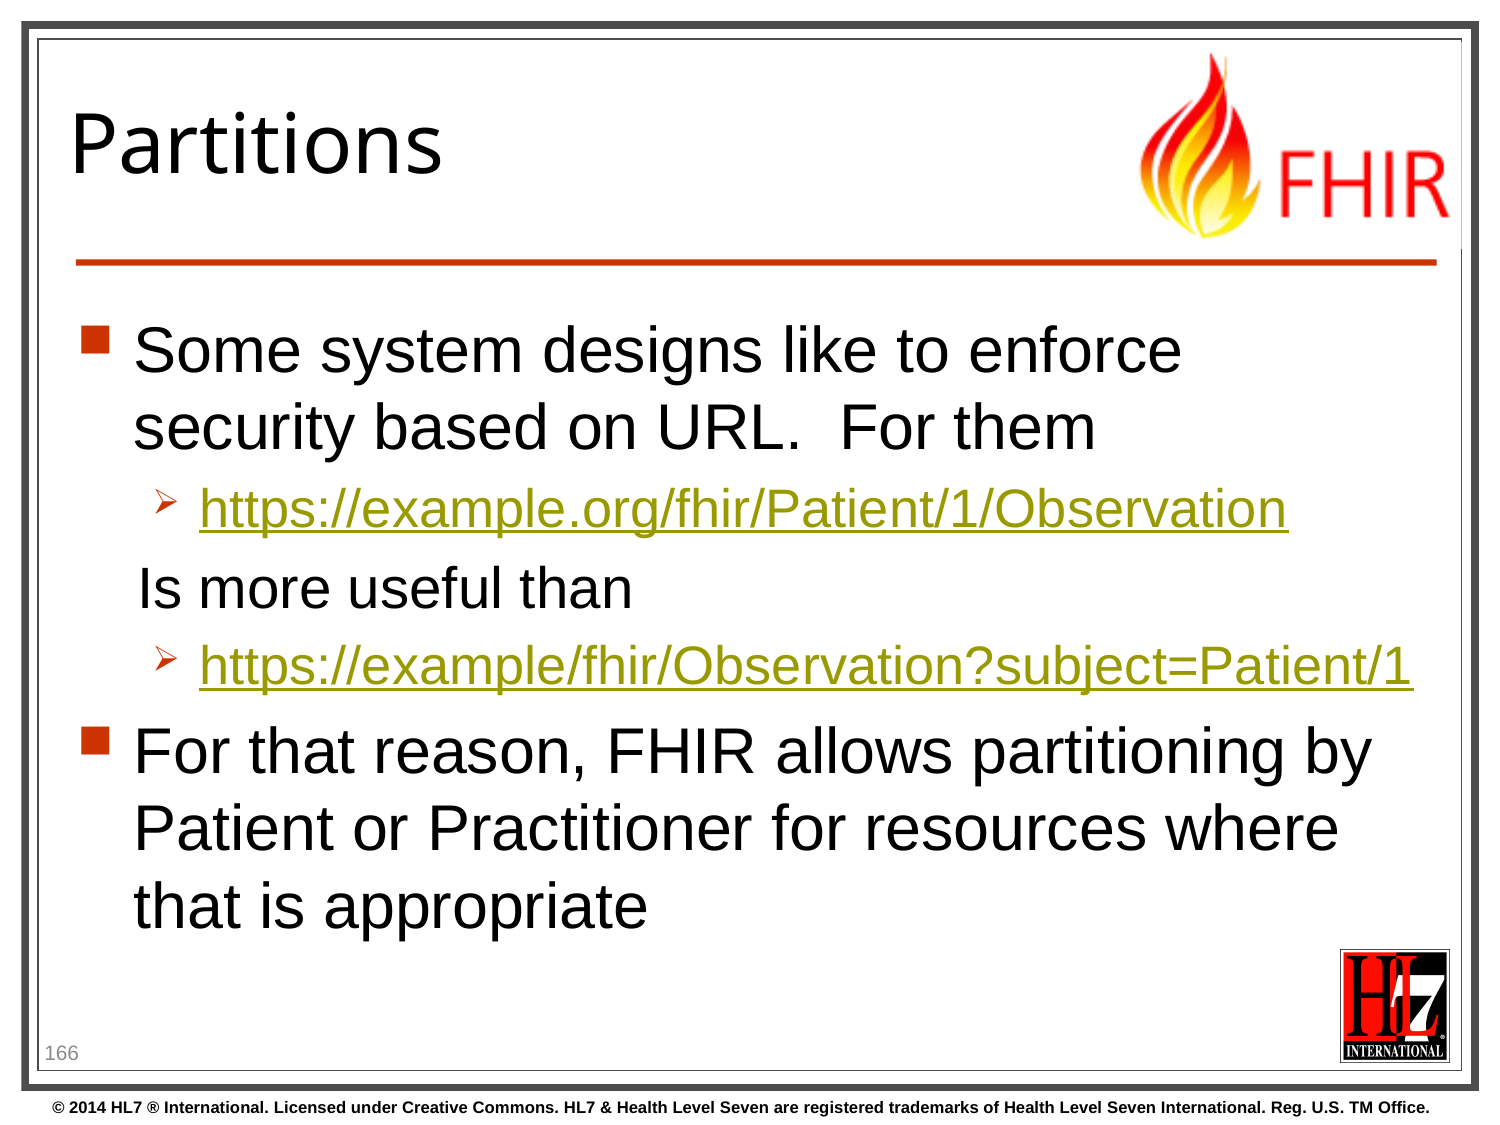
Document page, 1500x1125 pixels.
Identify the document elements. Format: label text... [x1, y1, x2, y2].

list Some system designs like to enforce security based on URL. For them https://example.org/fhir/Patient/1/Observation Is more useful than https://example/fhir/Observation?subject=Patient/1 For that reason, FHIR allows partitioning by Patient or Practitioner for resources where that is appropriate [62, 299, 1438, 1035]
picture [1128, 42, 1462, 249]
slide_number 166 [29, 1034, 148, 1071]
picture [1340, 949, 1450, 1063]
title Partitions [53, 54, 1128, 244]
